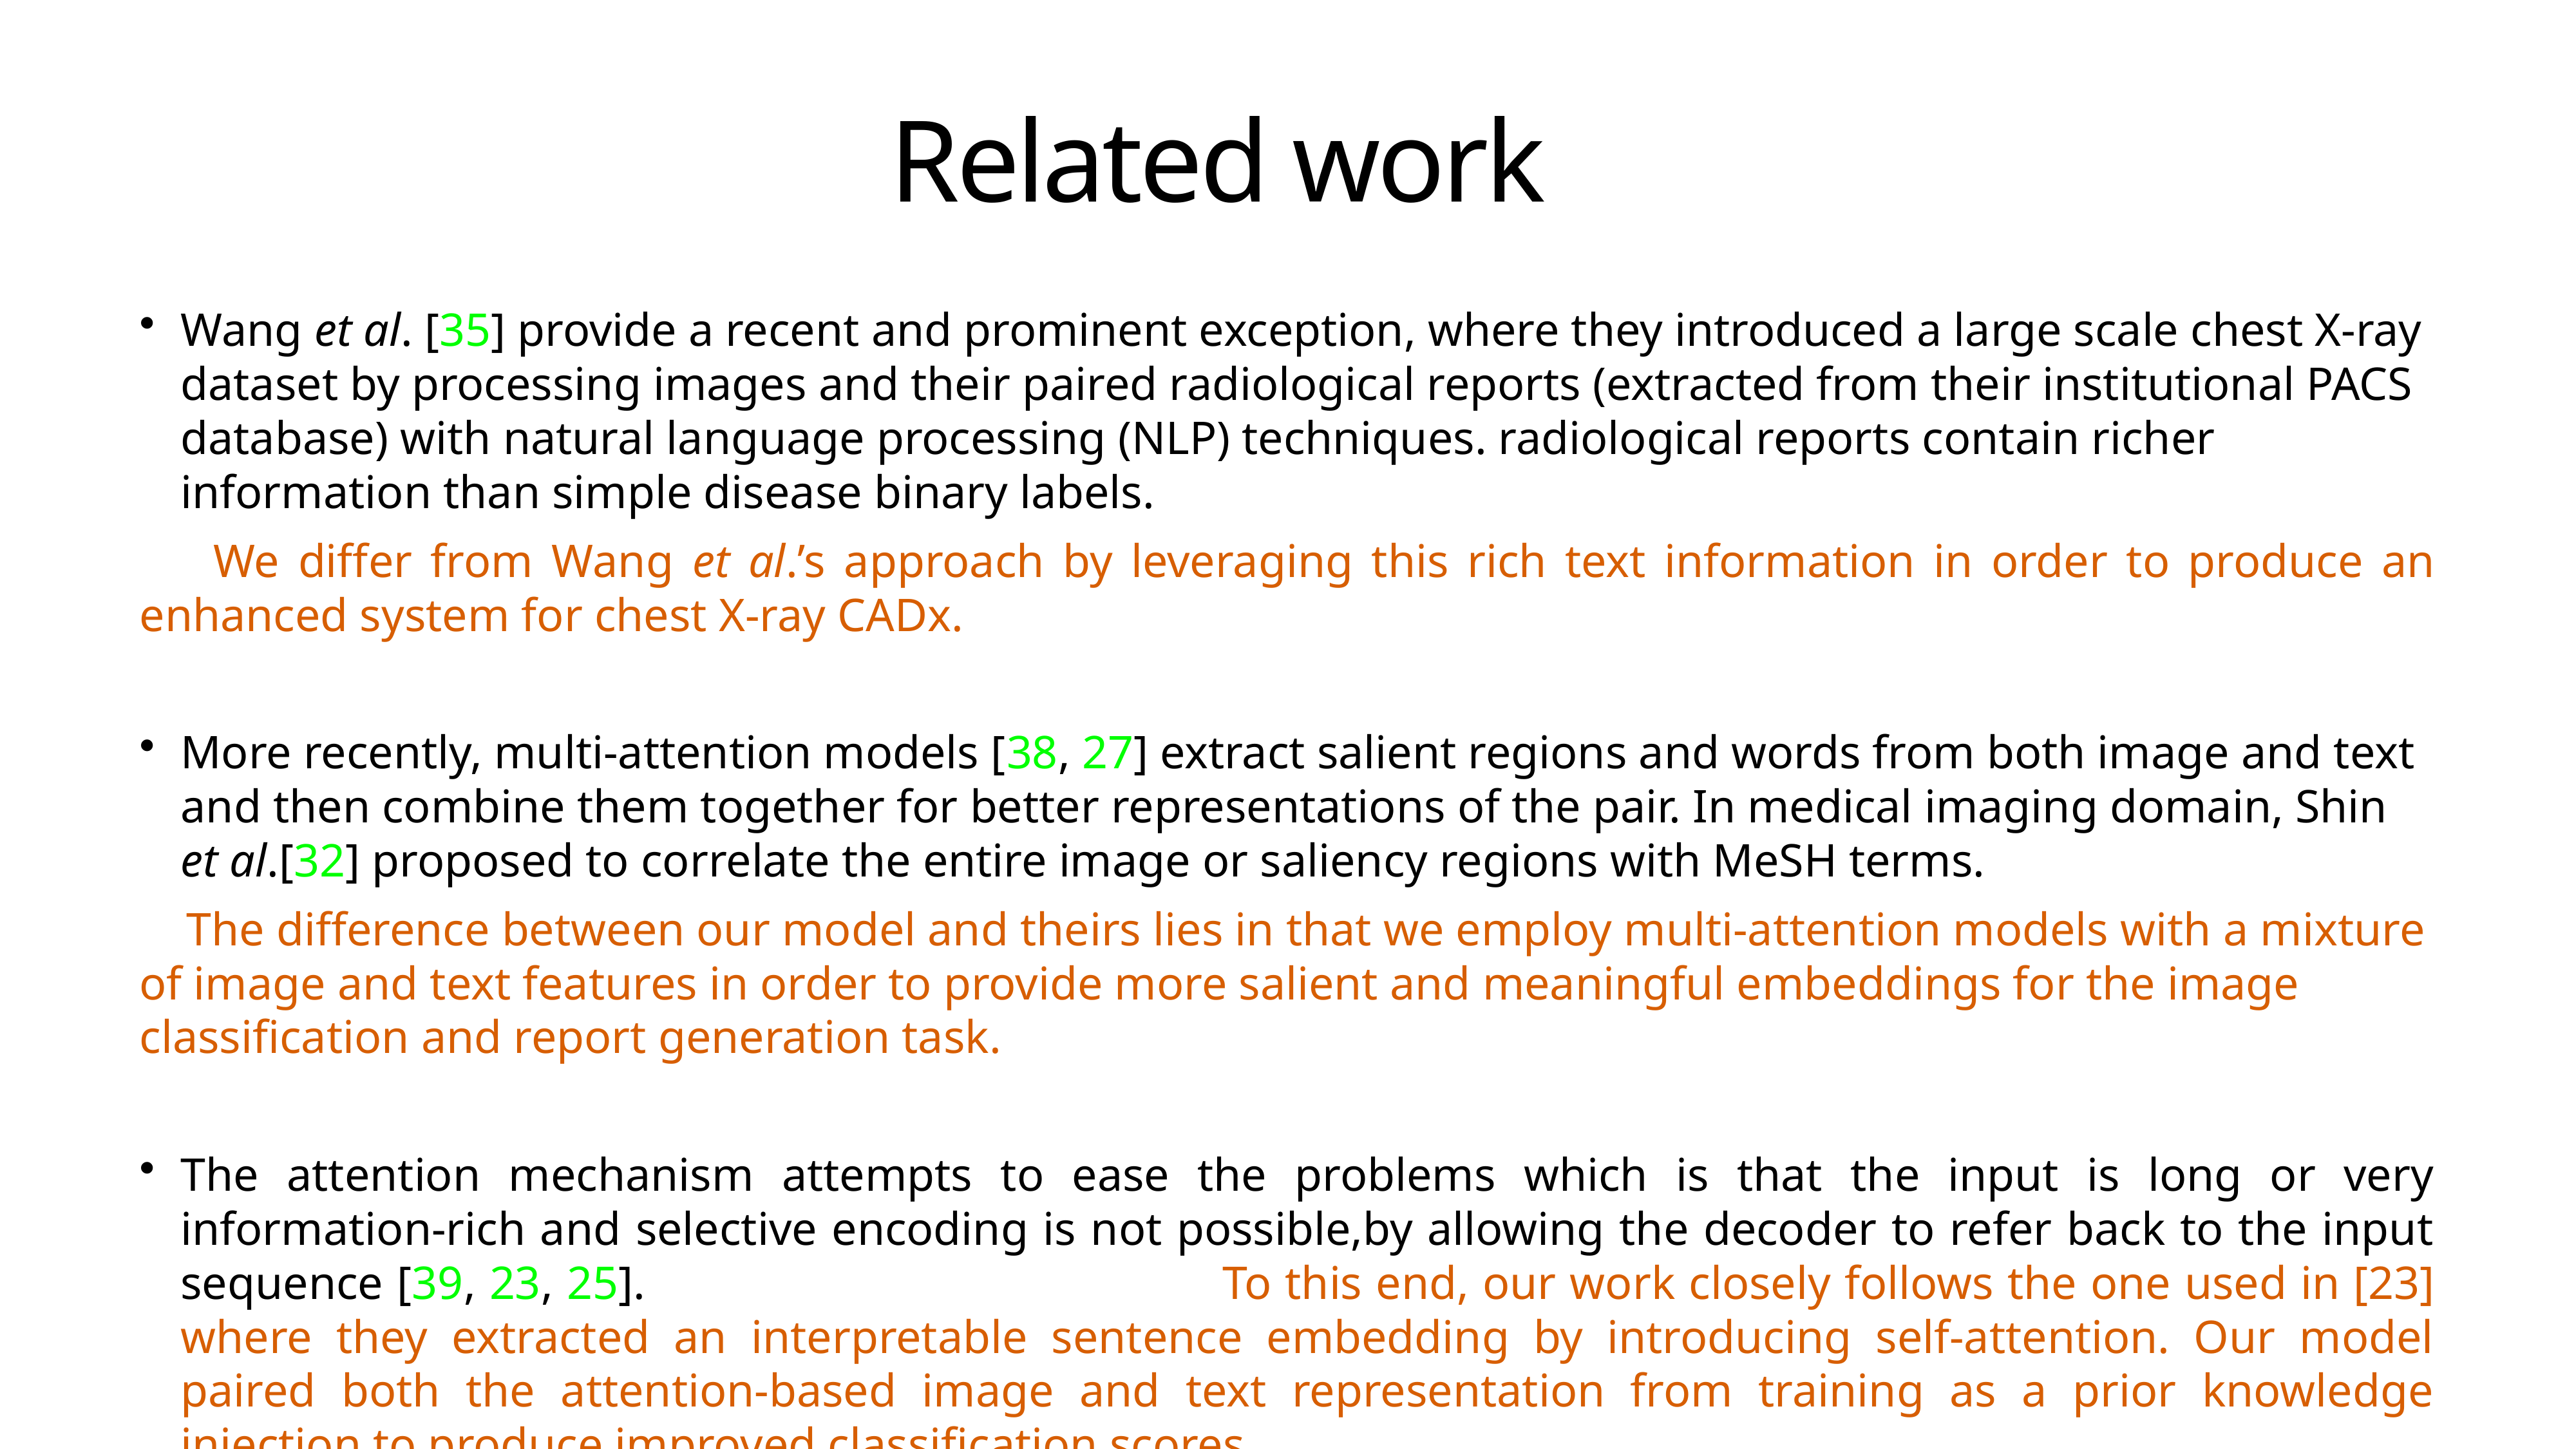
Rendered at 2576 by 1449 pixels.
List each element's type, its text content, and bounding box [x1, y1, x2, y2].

list Wang et al. [35] provide a recent and prominent exception, where they introduced a large scale chest X-ray dataset by processing images and their paired radiological reports (extracted from their institutional PACS database) with natural language processing (NLP) techniques. radiological reports contain richer information than simple disease binary labels. We differ from Wang et al.’s approach by leveraging this rich text information in order to produce an enhanced system for chest X-ray CADx. More recently, multi-attention models [38, 27] extract salient regions and words from both image and text and then combine them together for better representations of the pair. In medical imaging domain, Shin et al.[32] proposed to correlate the entire image or saliency regions with MeSH terms. The difference between our model and theirs lies in that we employ multi-attention models with a mixture of image and text features in order to provide more salient and meaningful embeddings for the image classification and report generation task. The attention mechanism attempts to ease the problems which is that the input is long or very information-rich and selective encoding is not possible,by allowing the decoder to refer back to the input sequence [39, 23, 25]. To this end, our work closely follows the one used in [23] where they extracted an interpretable sentence embedding by introducing self-attention. Our model paired both the attention-based image and text representation from training as a prior knowledge injection to produce improved classification scores. [133, 296, 2443, 1394]
title Related work [63, 64, 2372, 229]
